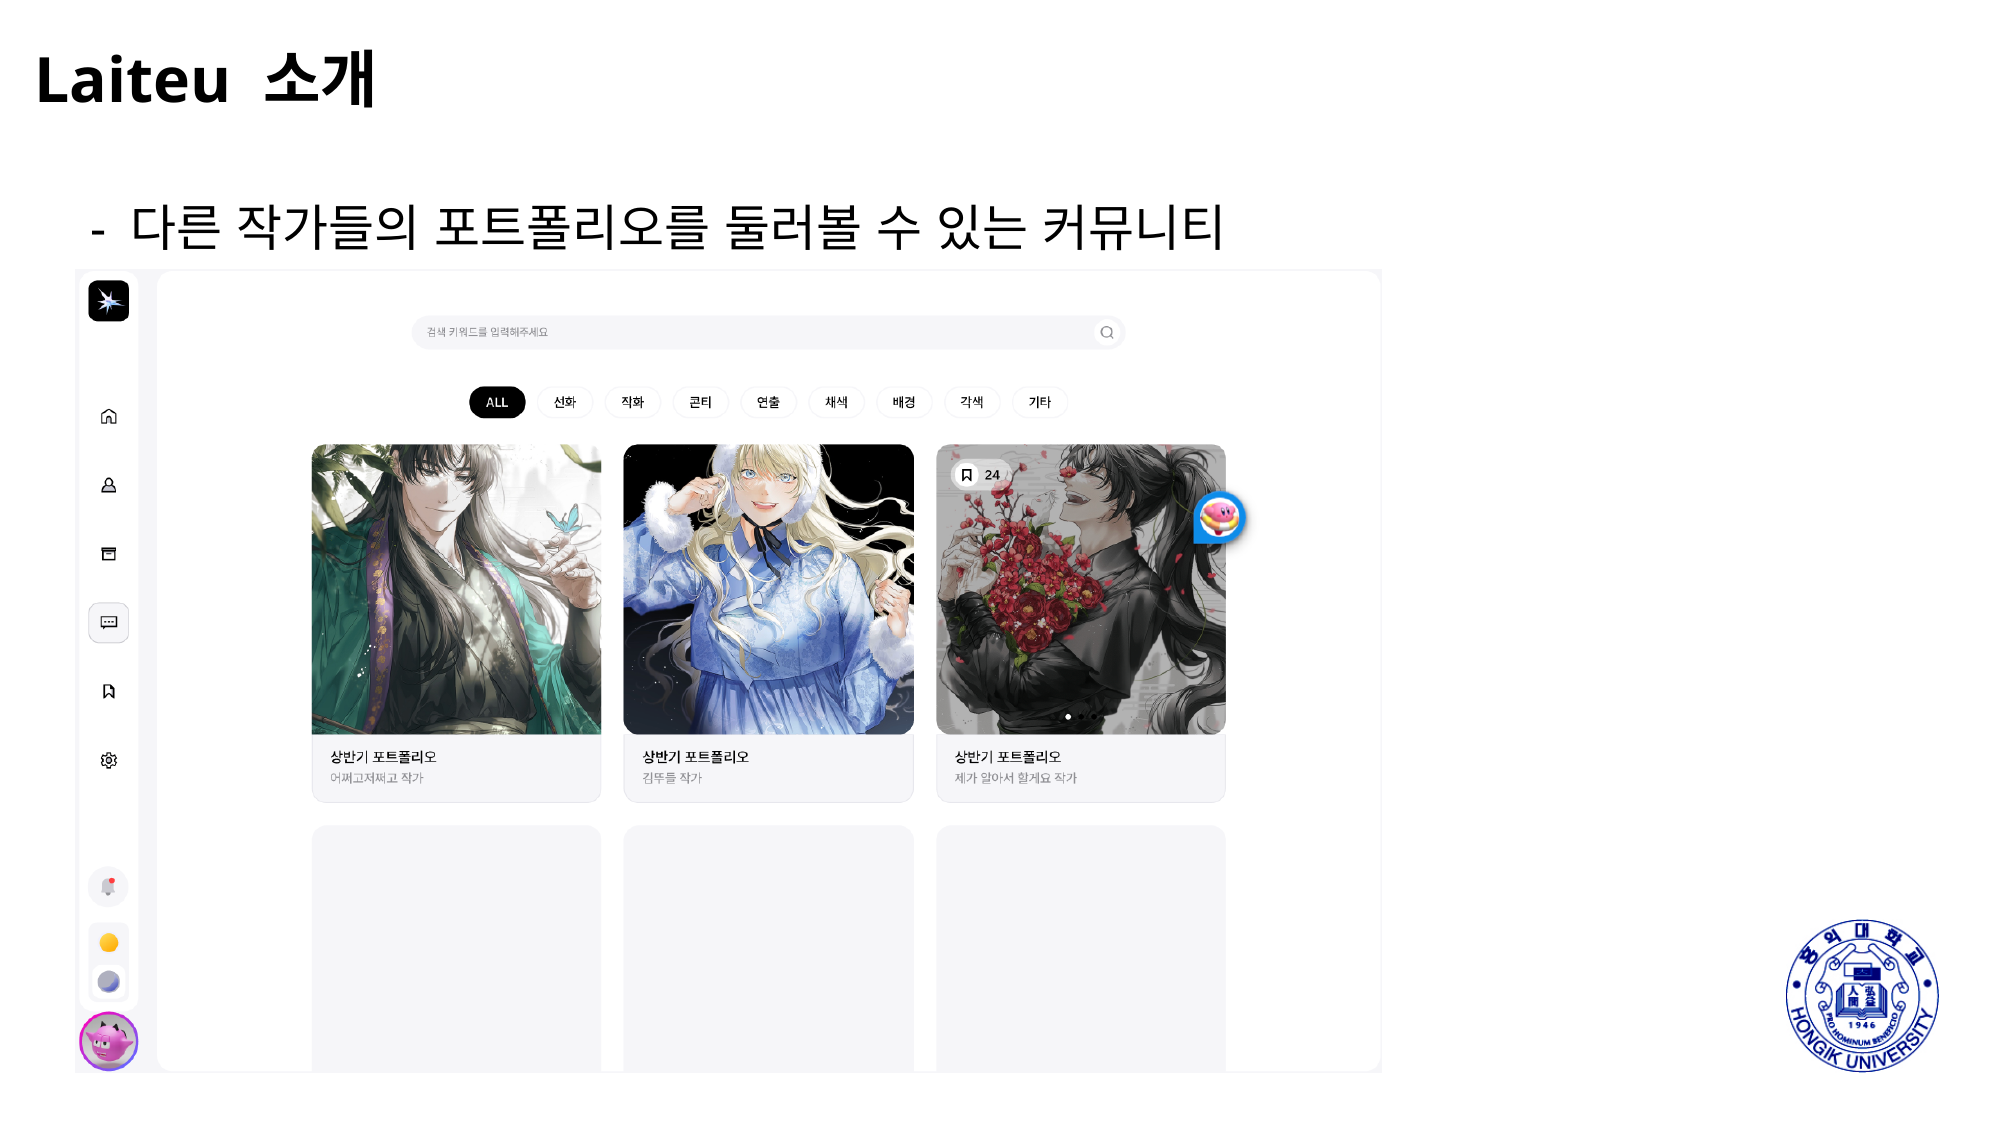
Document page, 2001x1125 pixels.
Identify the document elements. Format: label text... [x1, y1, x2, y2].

picture [74, 269, 1382, 1073]
text_box - 다른 작가들의 포트폴리오를 둘러볼 수 있는 커뮤니티 [74, 164, 1897, 259]
text_box Laiteu 소개 [19, 11, 1043, 107]
picture [1786, 919, 1939, 1073]
